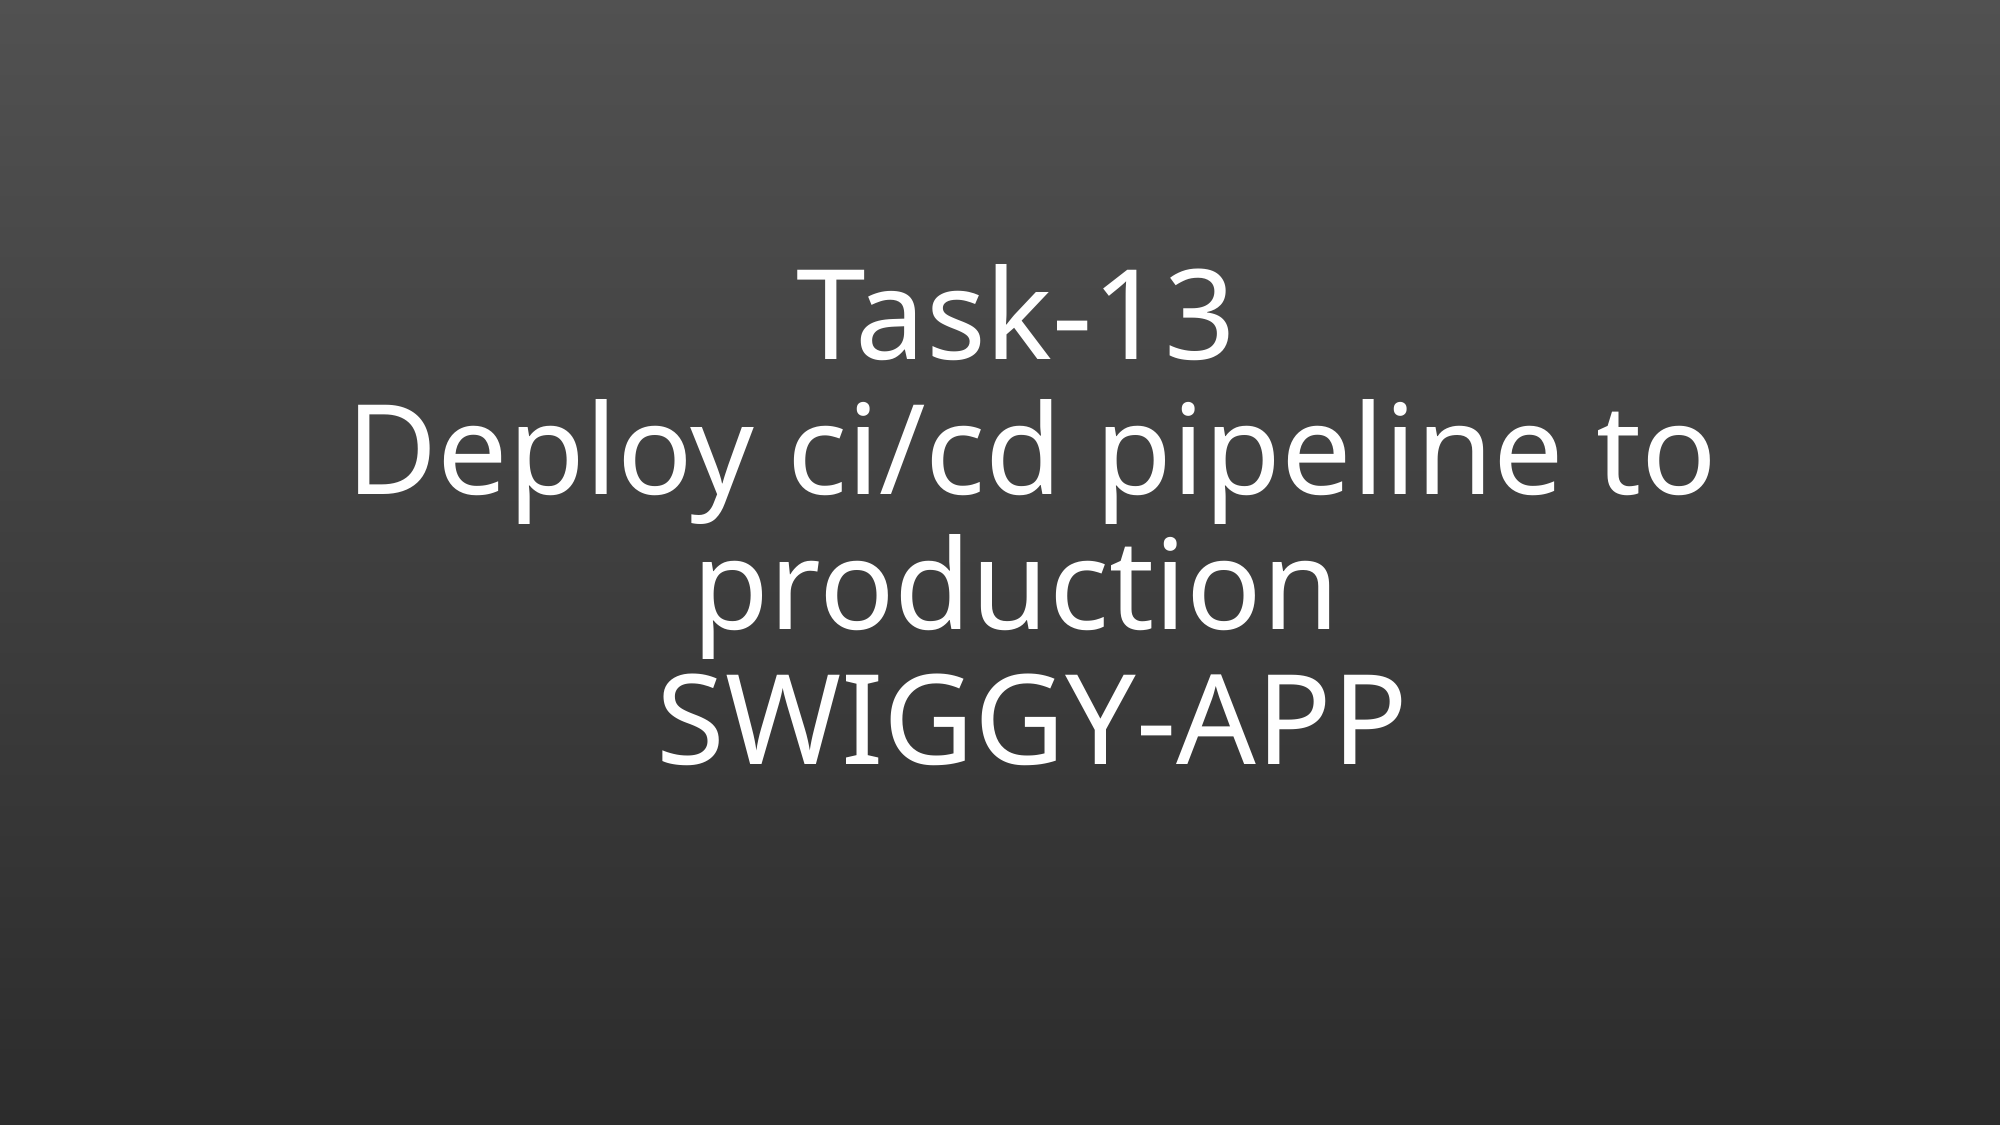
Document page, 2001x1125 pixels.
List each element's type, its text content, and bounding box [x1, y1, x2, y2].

title Task-13 Deploy ci/cd pipeline to production SWIGGY-APP [282, 163, 1783, 800]
